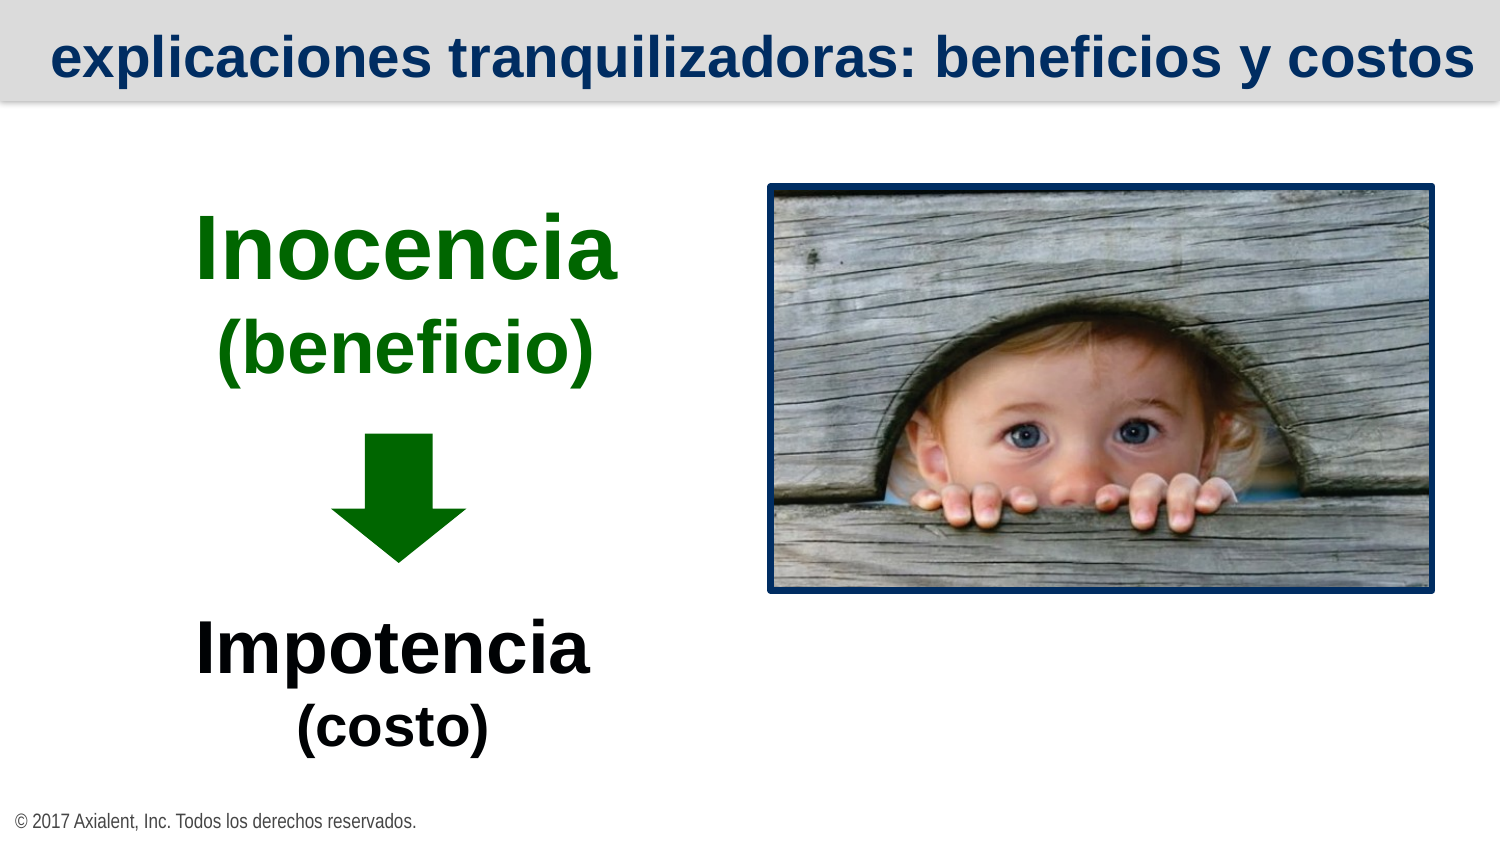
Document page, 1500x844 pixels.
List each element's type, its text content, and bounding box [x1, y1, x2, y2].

text_box explicaciones tranquilizadoras: beneficios y costos [35, 11, 1500, 97]
footer © 2017 Axialent, Inc. Todos los derechos reservados. [0, 799, 544, 844]
text_box Inocencia (beneficio) [179, 181, 633, 396]
picture [773, 189, 1430, 588]
text_box [0, 0, 1500, 101]
text_box [330, 433, 467, 563]
text_box Impotencia (costo) [180, 591, 606, 766]
